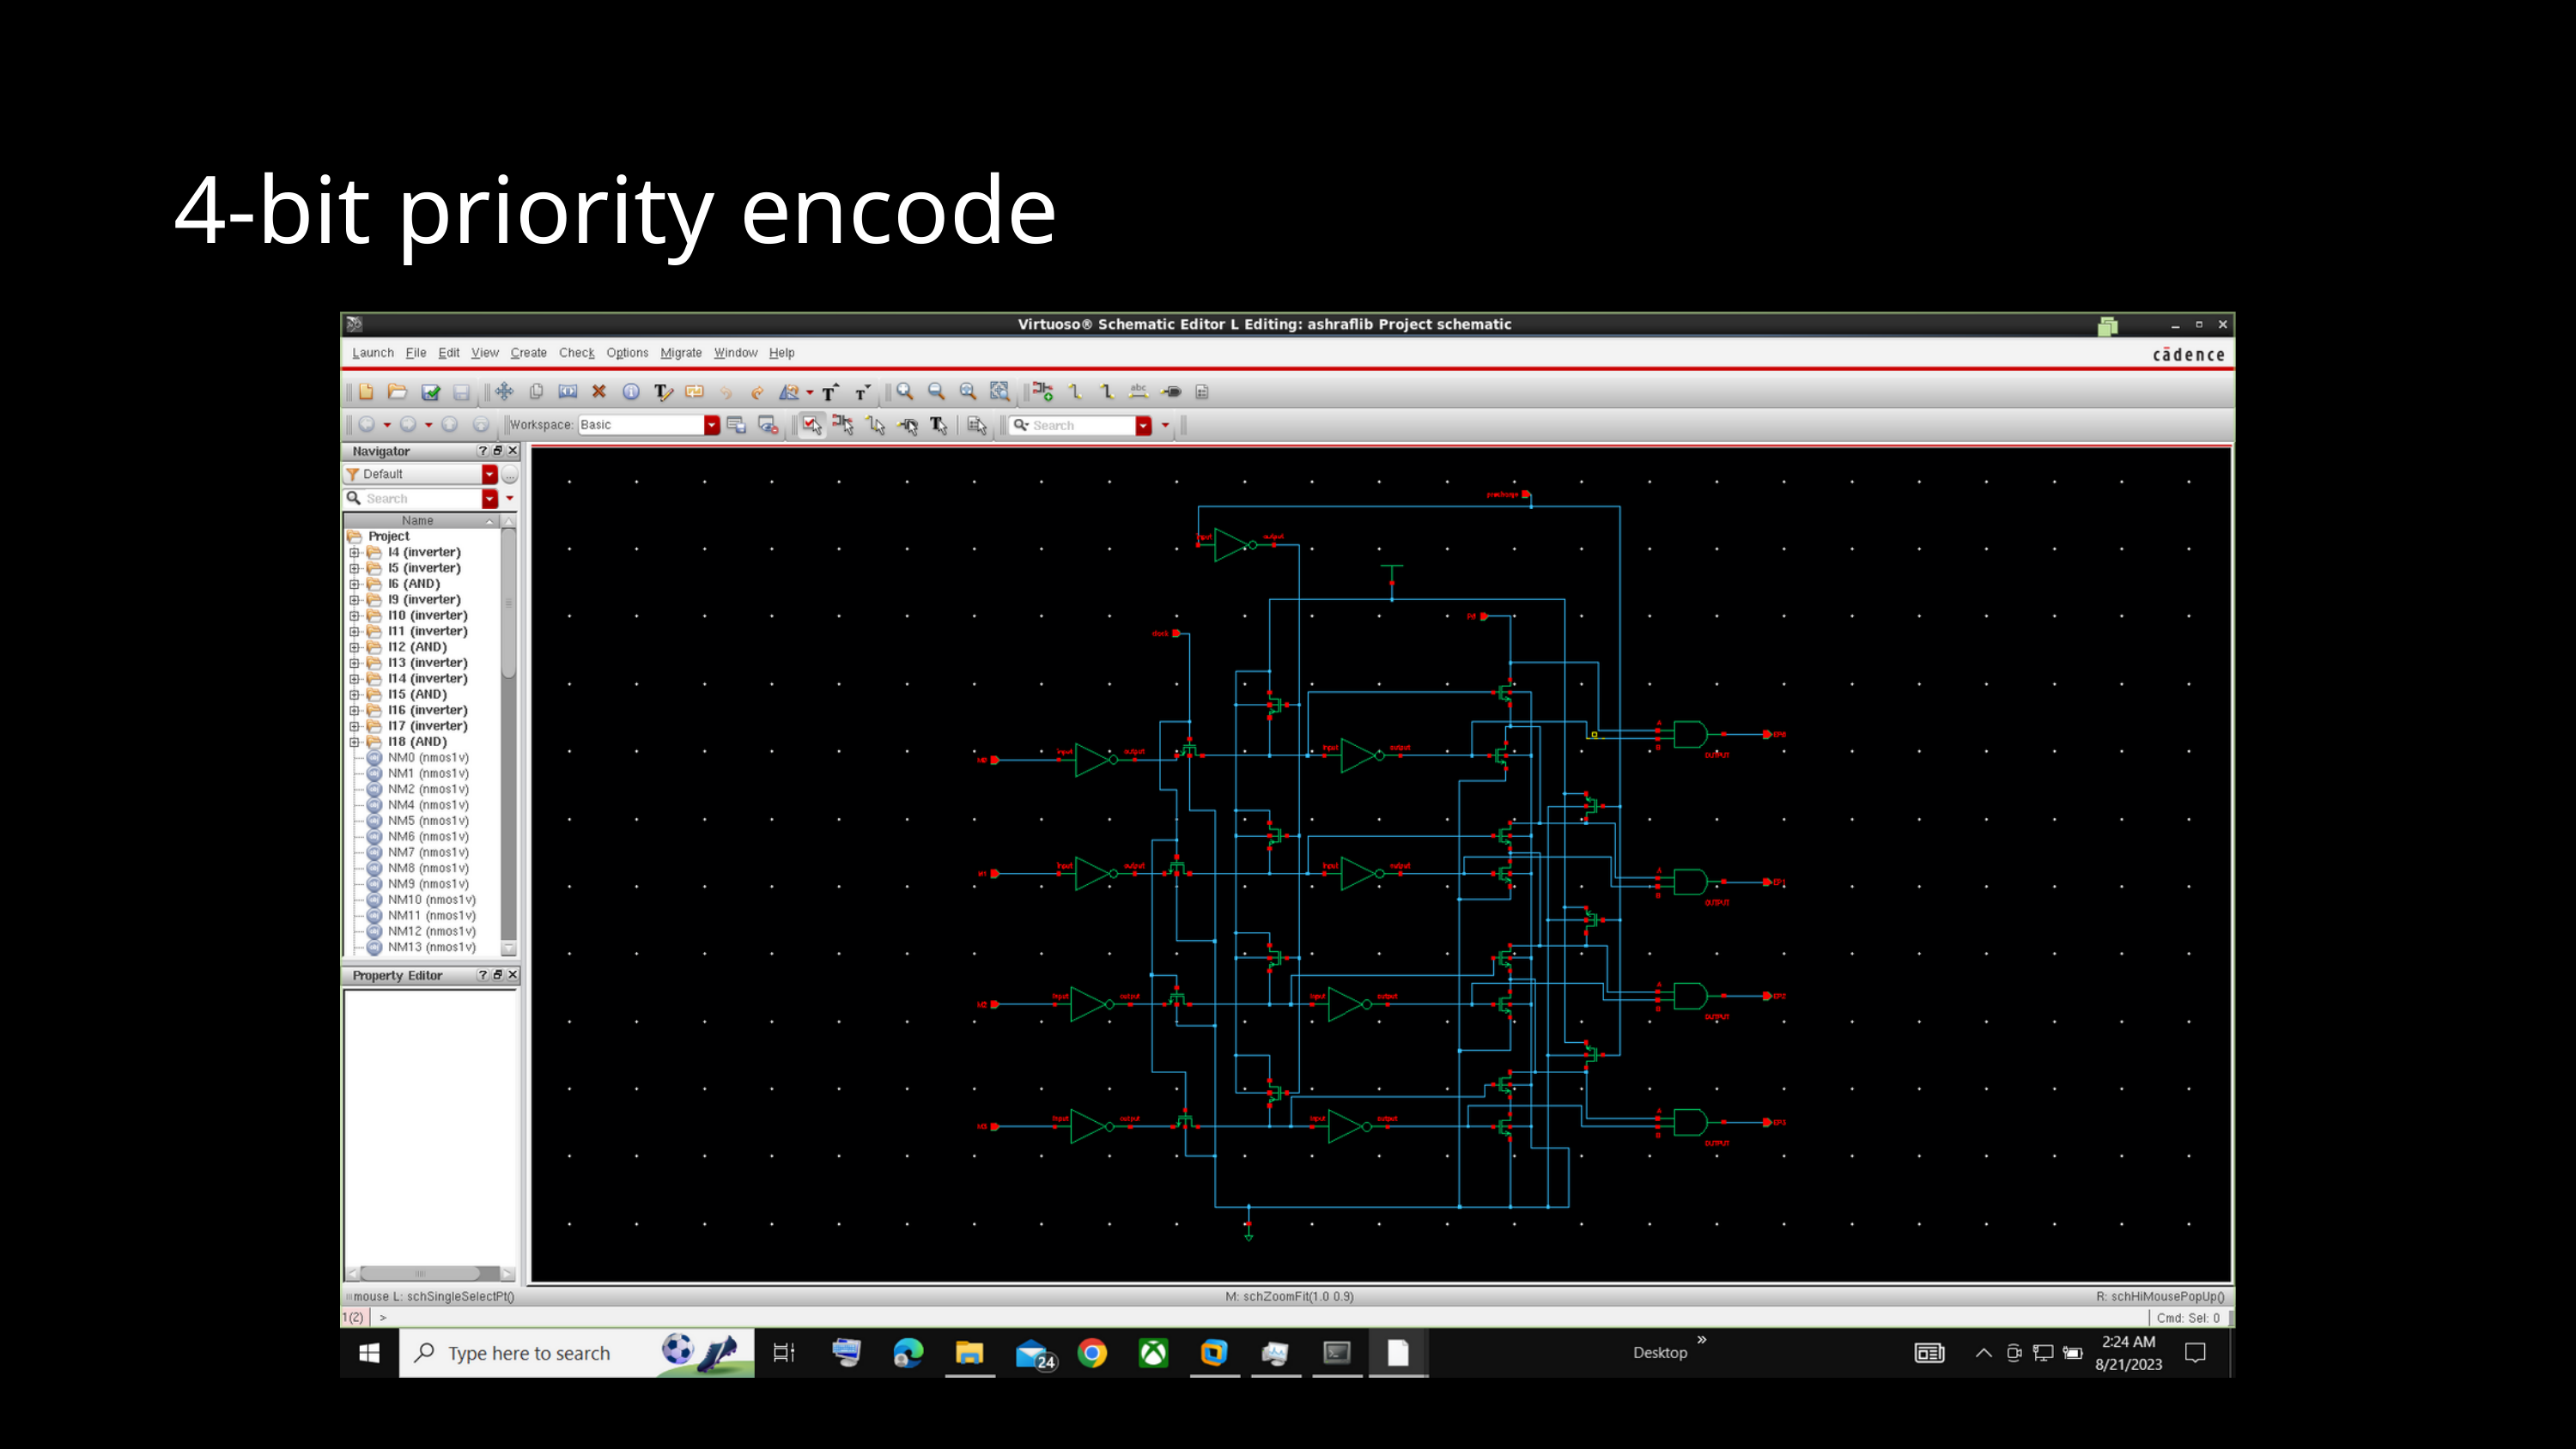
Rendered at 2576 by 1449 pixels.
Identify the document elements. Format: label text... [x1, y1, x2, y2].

text_box [340, 312, 2236, 1378]
text_box 4-bit priority encode [144, 131, 1090, 262]
